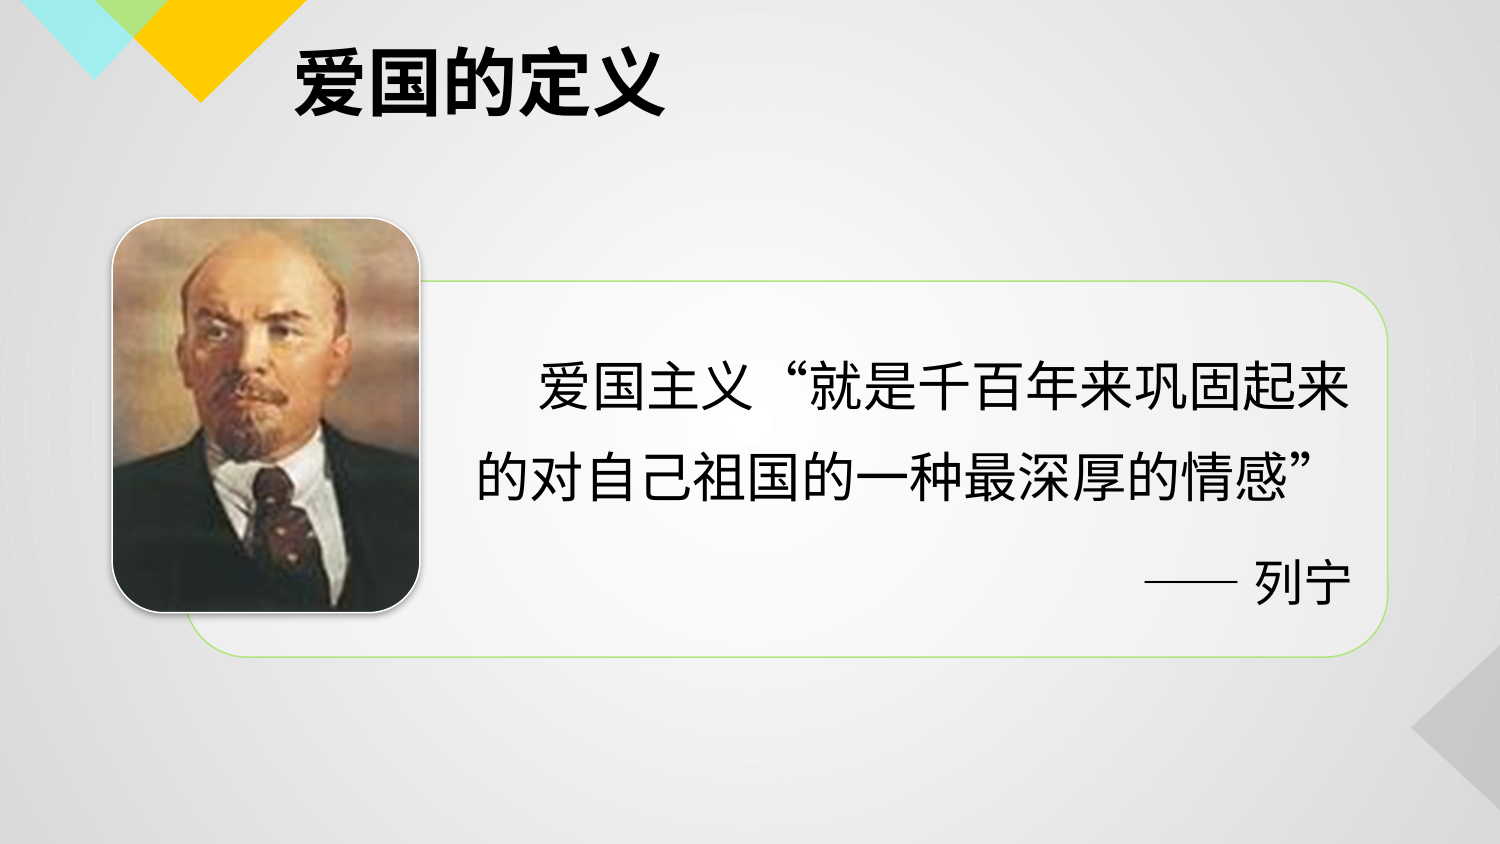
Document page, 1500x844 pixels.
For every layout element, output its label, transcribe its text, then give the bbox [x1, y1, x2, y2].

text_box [111, 67, 1389, 817]
title 爱国的定义 [277, 40, 1356, 65]
